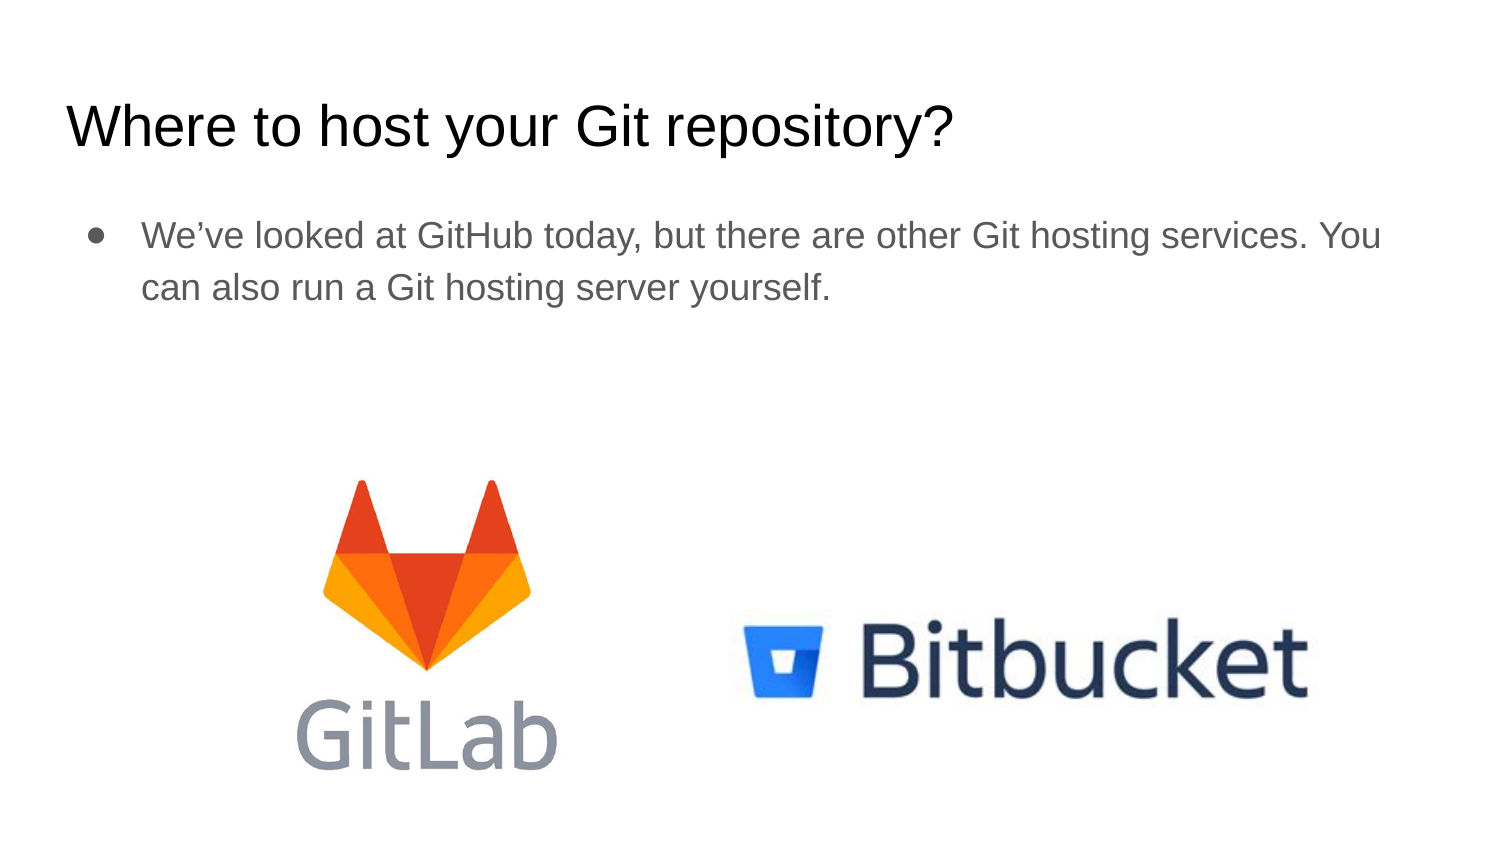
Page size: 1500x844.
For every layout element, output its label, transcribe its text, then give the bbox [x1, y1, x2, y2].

picture [655, 609, 1397, 708]
title Where to host your Git repository? [51, 72, 1449, 167]
list We’ve looked at GitHub today, but there are other Git hosting services. You can also run a Git hosting server yourself. [51, 189, 1449, 750]
picture [265, 465, 590, 787]
